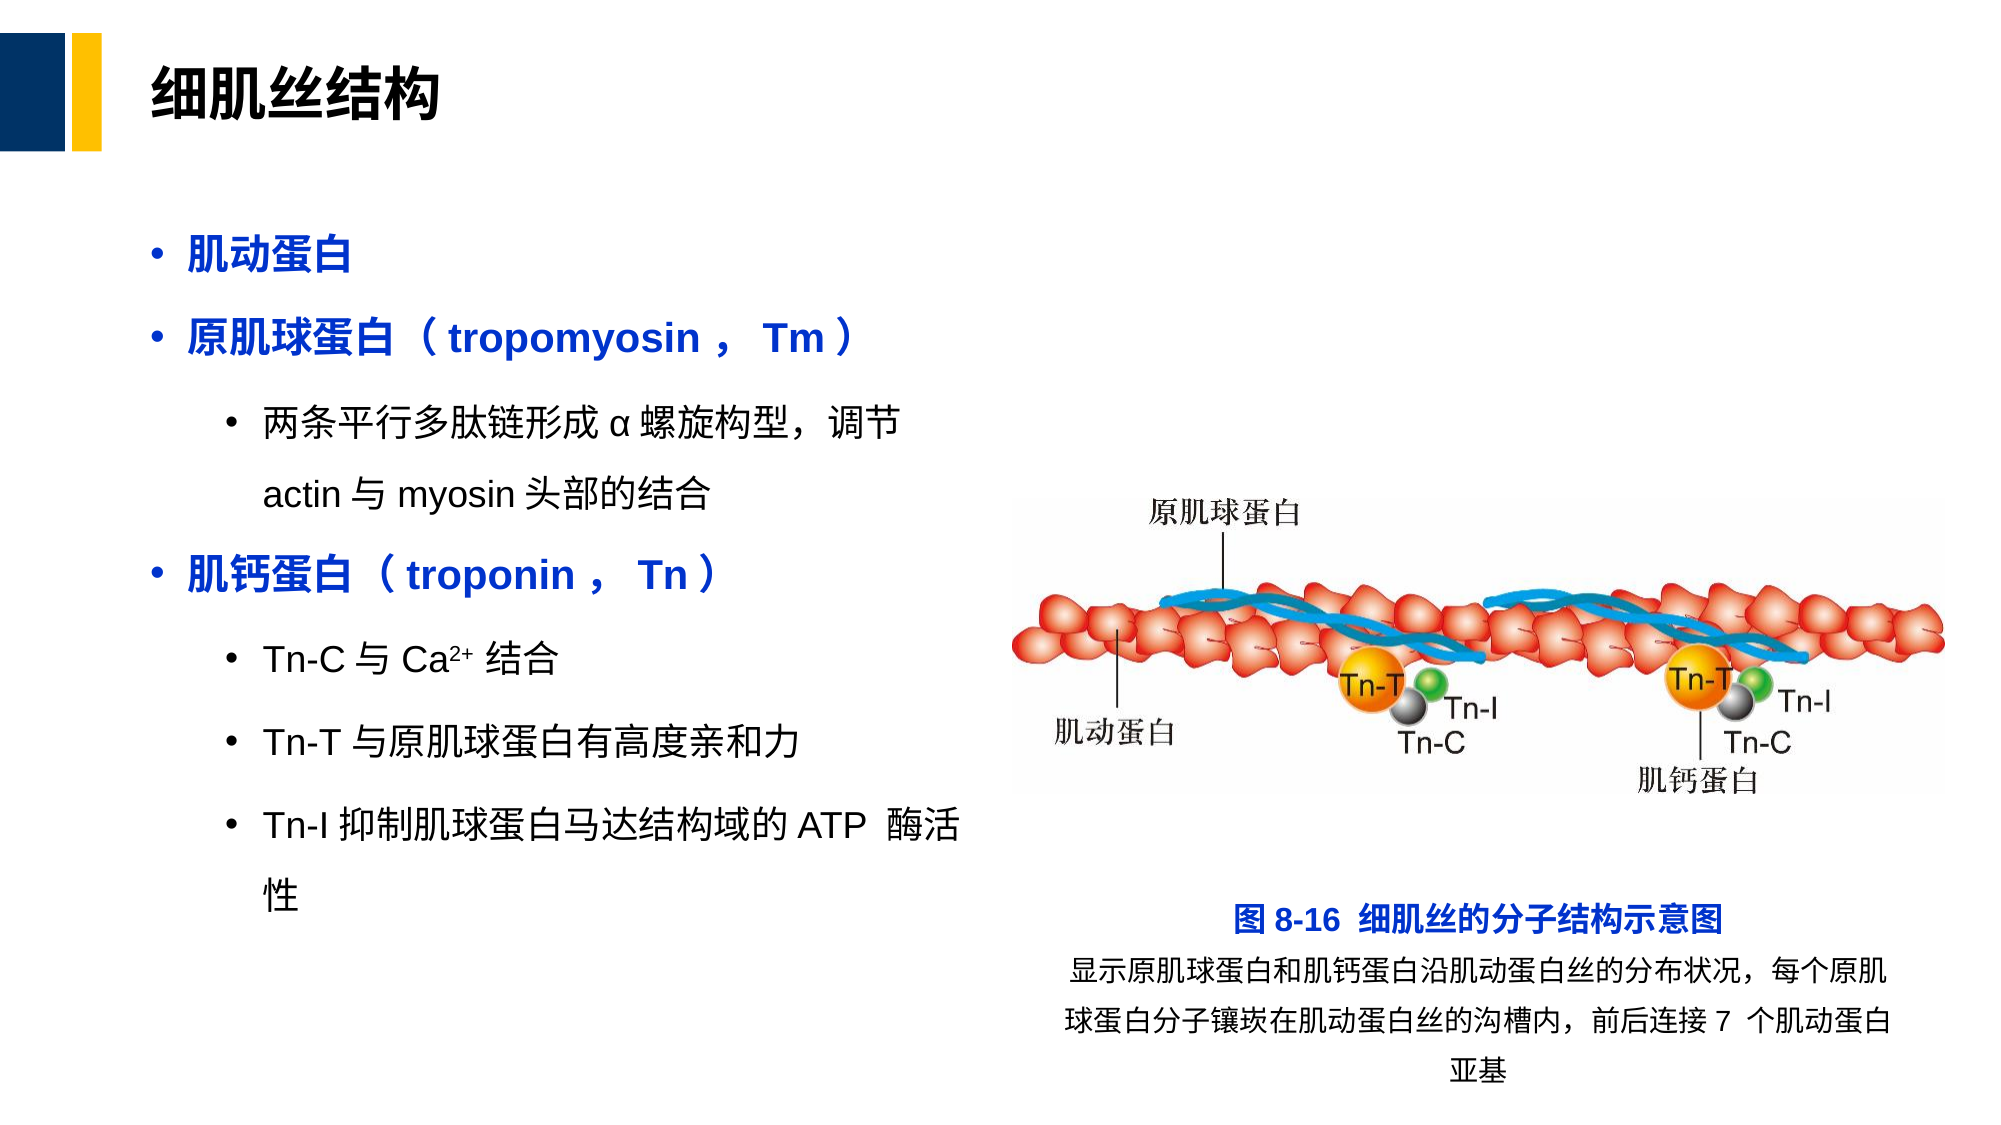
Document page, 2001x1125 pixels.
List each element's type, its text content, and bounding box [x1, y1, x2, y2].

text_box 图8-16 细肌丝的分子结构示意图 显示原肌球蛋白和肌钙蛋白沿肌动蛋白丝的分布状况，每个原肌球蛋白分子镶崁在肌动蛋白丝的沟槽内，前后连接7 个肌动蛋白亚基 [1039, 880, 1918, 1096]
picture [1012, 498, 1945, 794]
title 细肌丝结构 [135, 33, 1950, 152]
list 肌动蛋白 原肌球蛋白（tropomyosin，Tm） 两条平行多肽链形成α螺旋构型，调节actin与myosin头部的结合 肌钙蛋白（troponin，Tn） Tn-C与Ca2+ 结合 Tn-T与原肌球蛋白有高度亲和力 Tn-I抑制肌球蛋白马达结构域的ATP 酶活性 [135, 200, 988, 1092]
